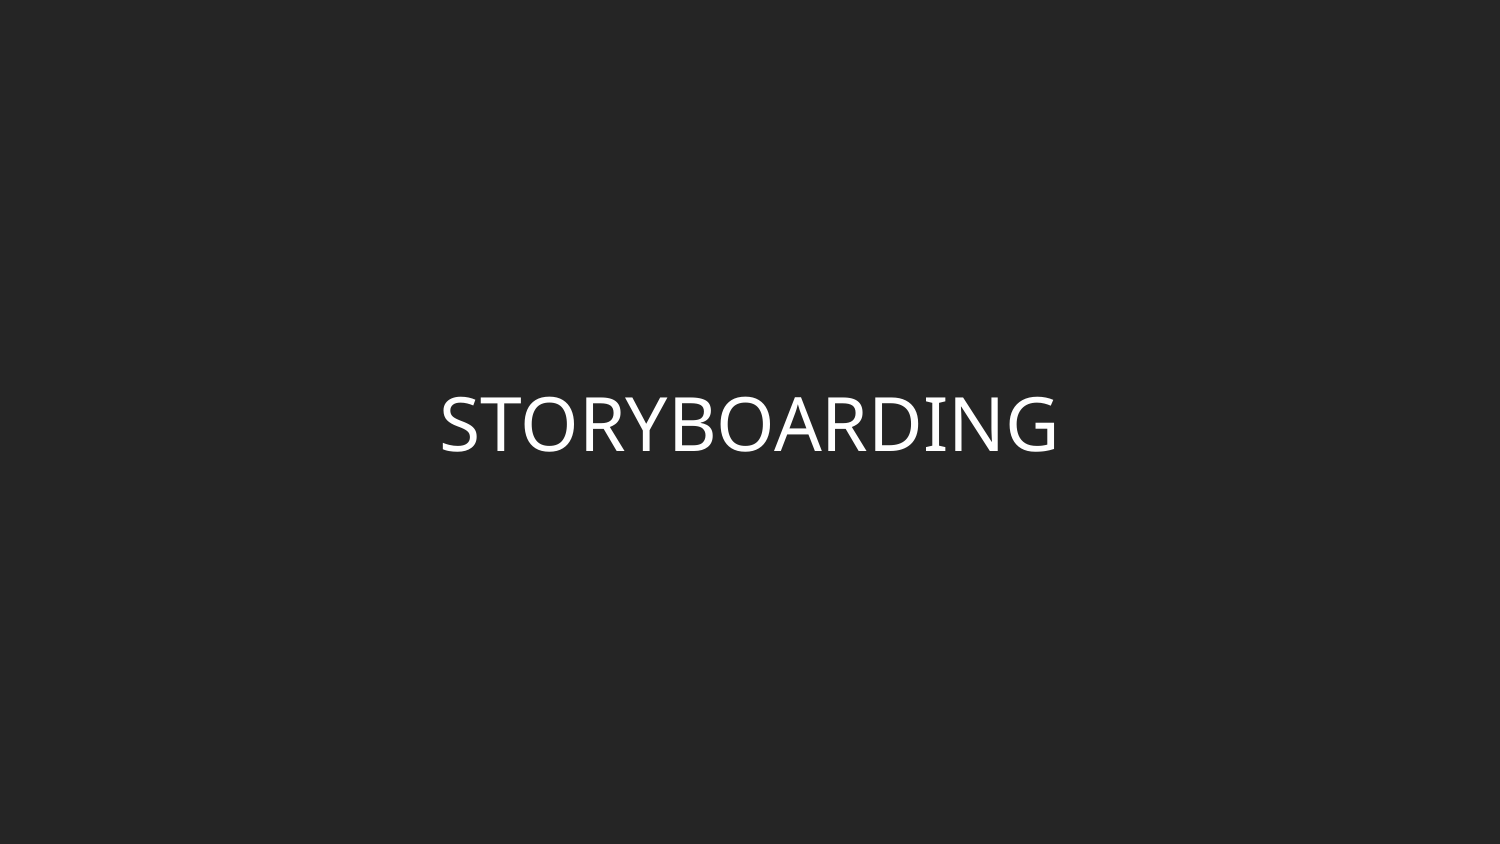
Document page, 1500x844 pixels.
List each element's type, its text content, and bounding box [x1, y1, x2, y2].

title STORYBOARDING [51, 352, 1449, 491]
